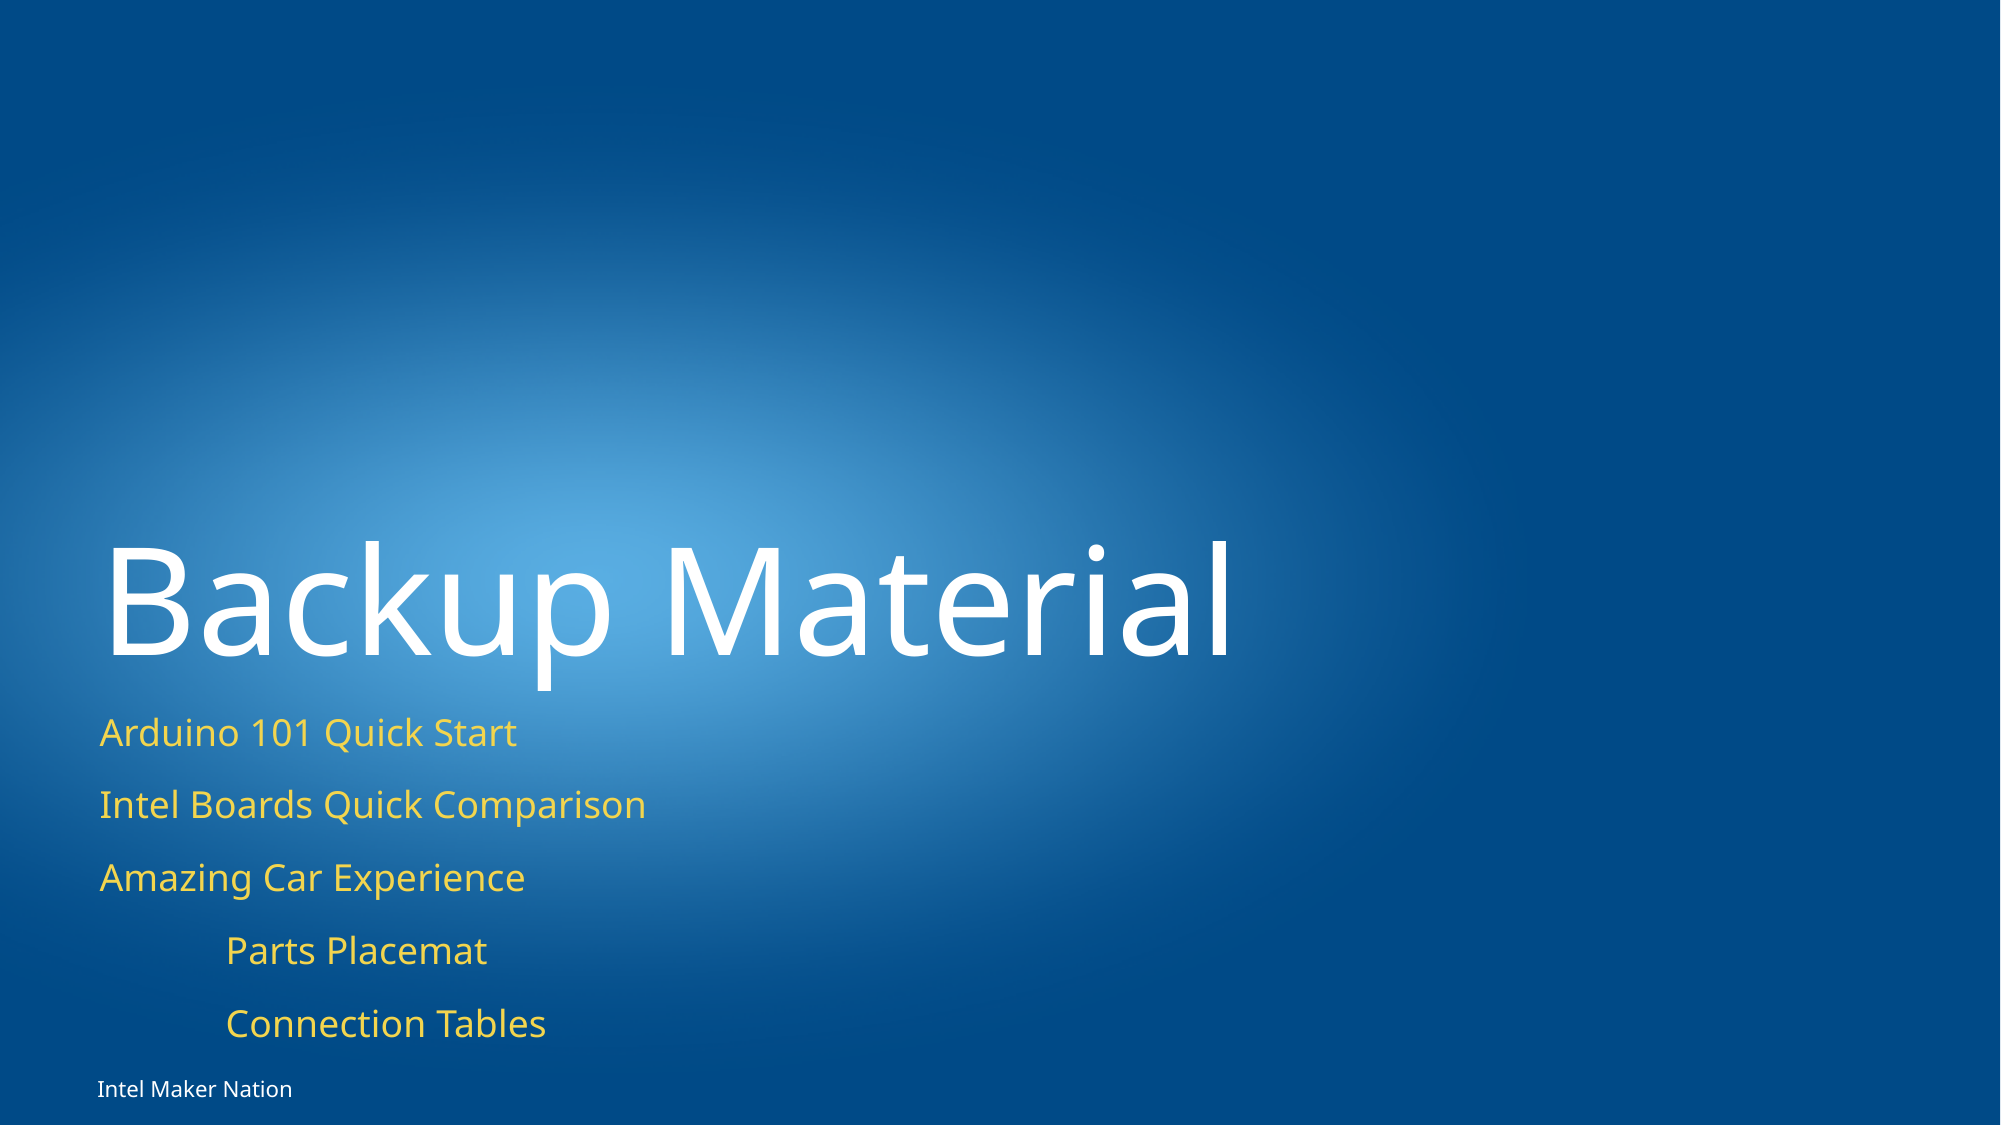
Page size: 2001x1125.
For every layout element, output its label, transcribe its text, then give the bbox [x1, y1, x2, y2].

title Backup Material [99, 461, 1800, 685]
picture [0, 0, 2001, 1125]
list Arduino 101 Quick Start Intel Boards Quick Comparison Amazing Car Experience Parts Placemat Connection Tables [99, 708, 1800, 1049]
